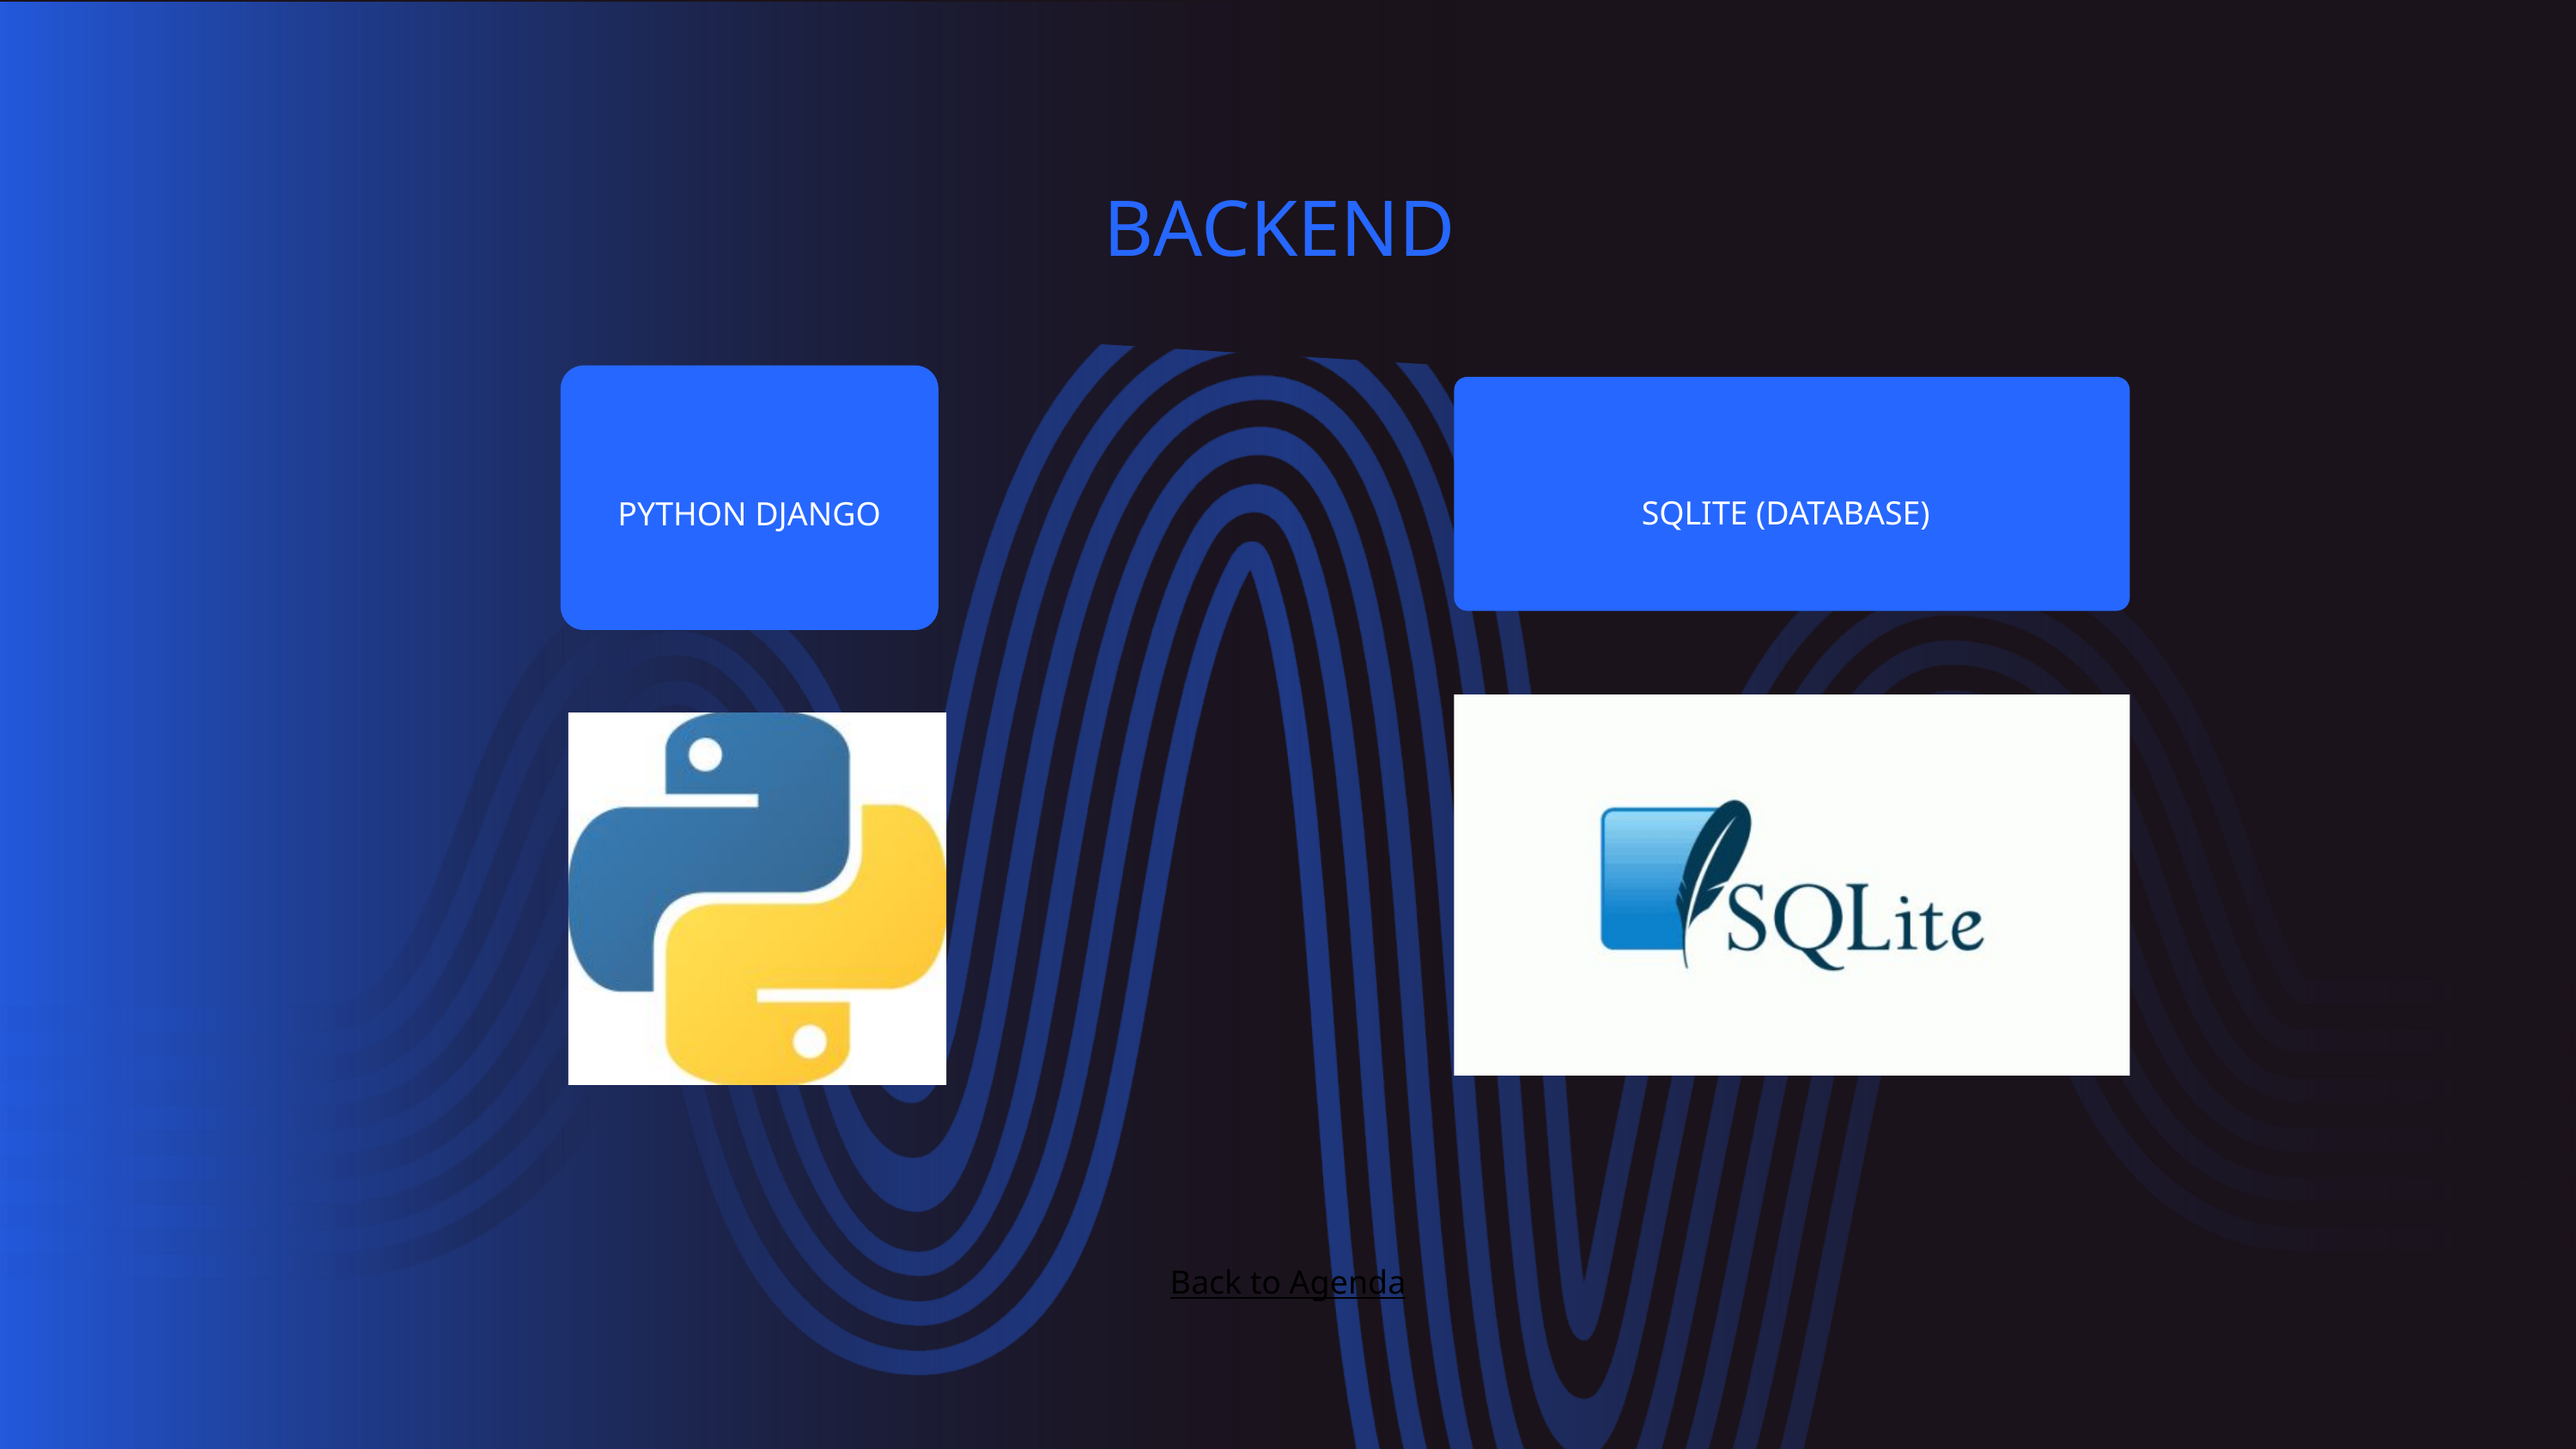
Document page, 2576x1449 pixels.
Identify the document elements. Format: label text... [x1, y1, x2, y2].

text_box BACKEND [1097, 163, 1462, 272]
text_box PYTHON DJANGO [576, 463, 923, 539]
text_box [560, 365, 939, 630]
text_box [0, 276, 2576, 1449]
text_box Back to Agenda [1097, 1258, 1479, 1301]
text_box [1454, 315, 2130, 839]
text_box [1454, 845, 2130, 1076]
text_box [0, 2, 1461, 441]
text_box [568, 712, 947, 1085]
